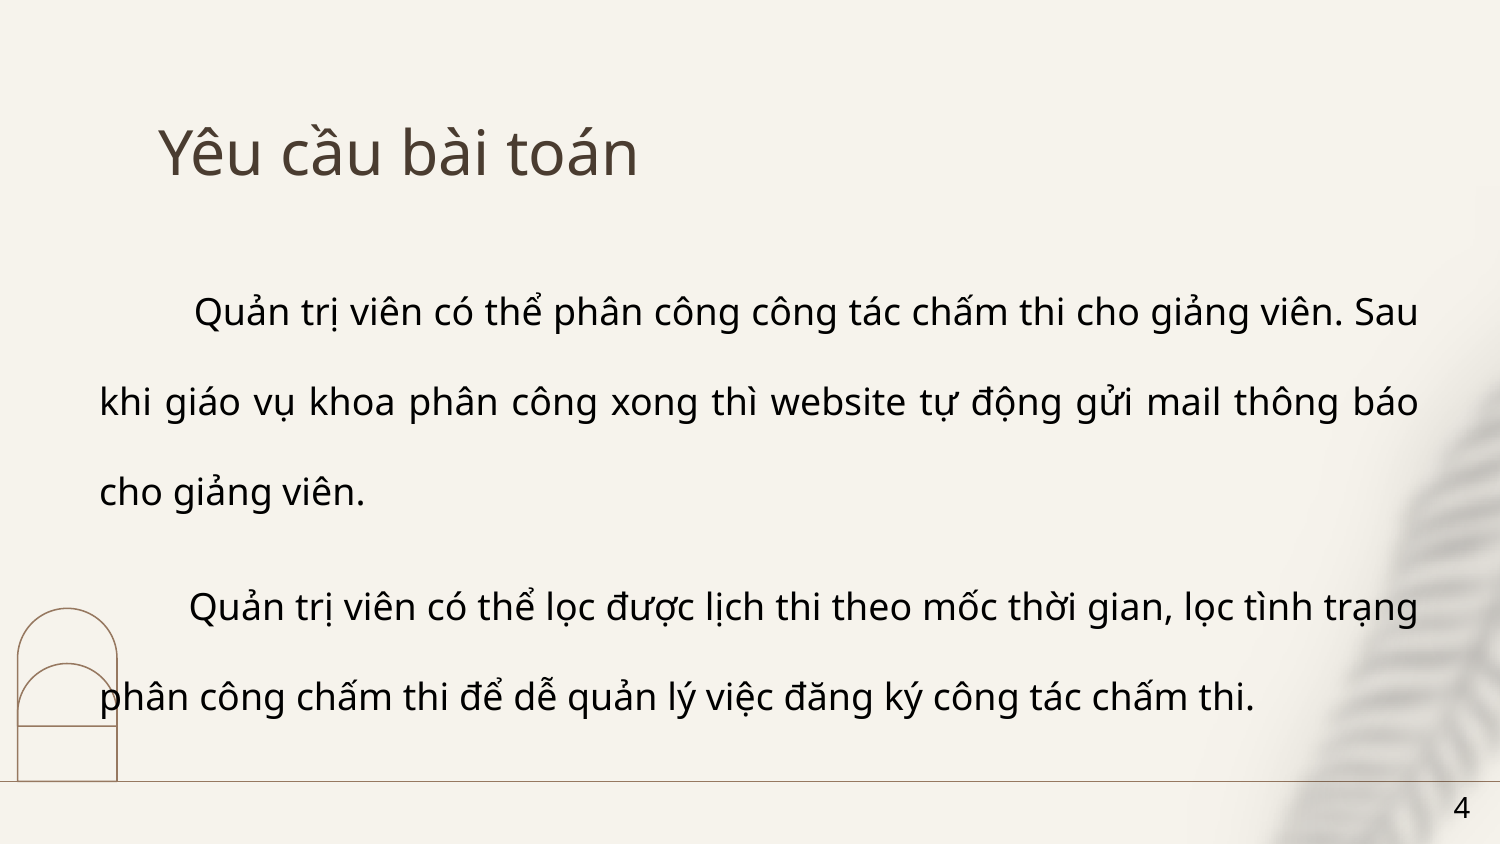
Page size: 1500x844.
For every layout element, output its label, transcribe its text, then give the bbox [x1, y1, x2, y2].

text_box Quản trị viên có thể phân công công tác chấm thi cho giảng viên. Sau khi giáo vụ khoa phân công xong thì website tự động gửi mail thông báo cho giảng viên. Quản trị viên có thể lọc được lịch thi theo mốc thời gian, lọc tình trạng phân công chấm thi để dễ quản lý việc đăng ký công tác chấm thi. [84, 235, 1436, 726]
title Yêu cầu bài toán [143, 98, 1407, 192]
text_box 4 [1438, 781, 1500, 832]
